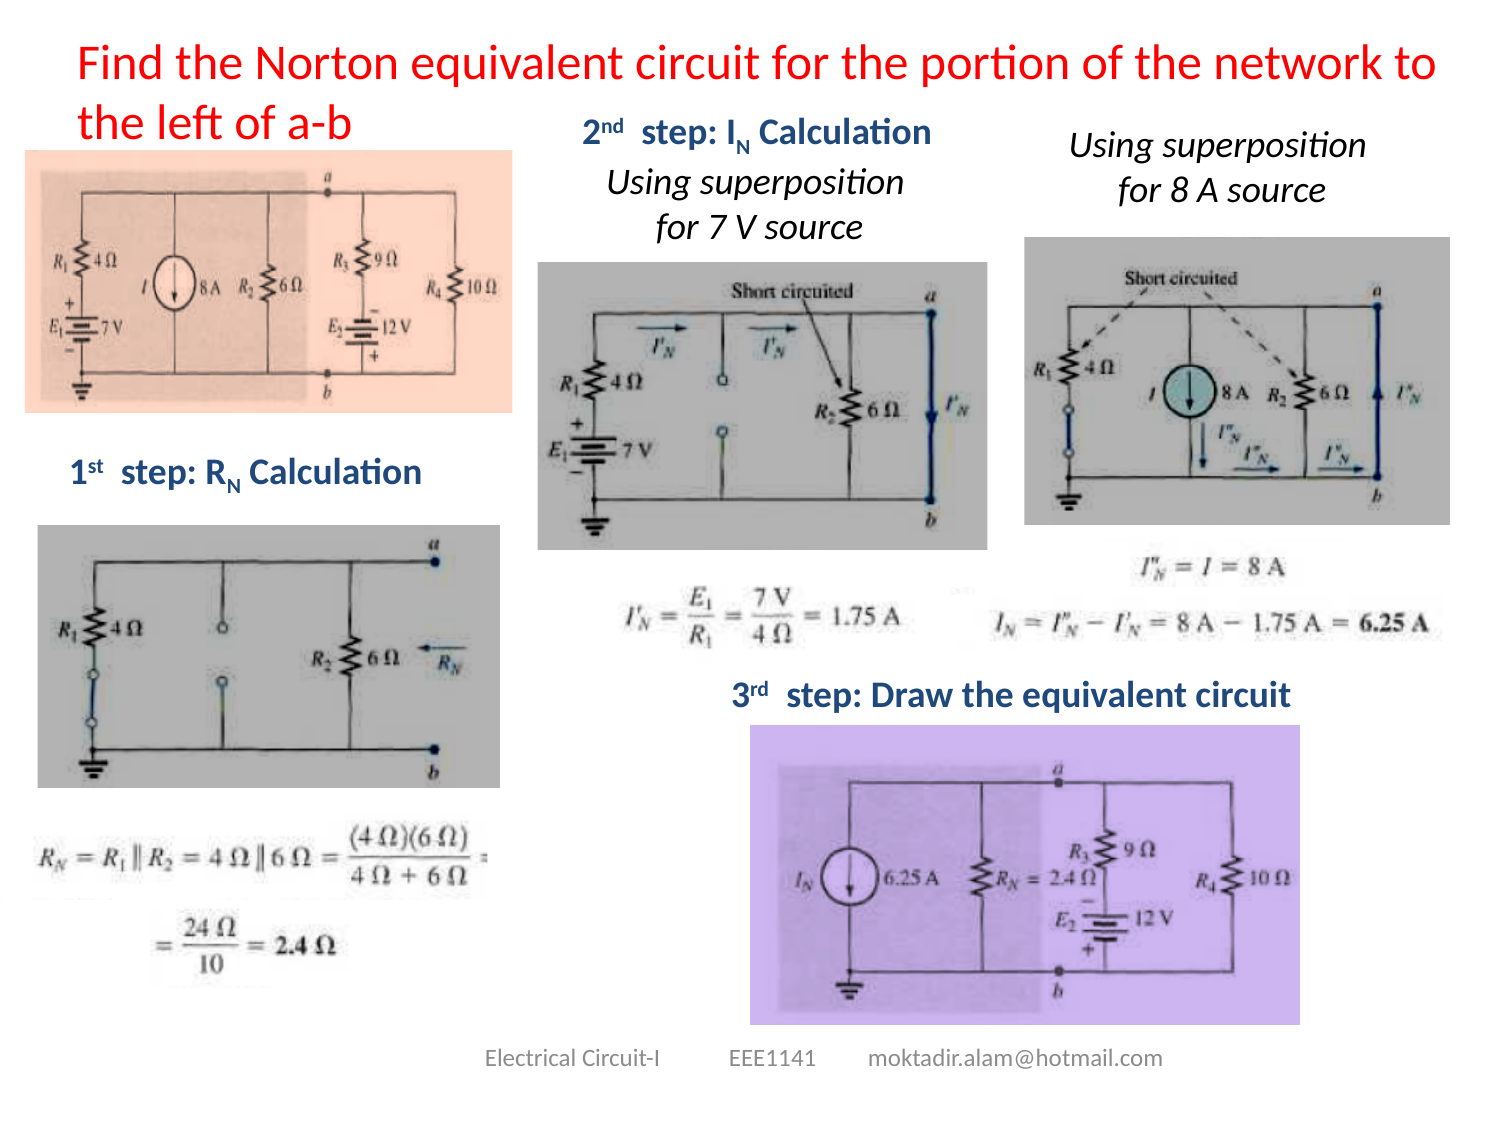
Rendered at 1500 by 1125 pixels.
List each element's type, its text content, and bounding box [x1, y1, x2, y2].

text_box 3rd step: Draw the equivalent circuit [716, 662, 1307, 723]
text_box Using superposition for 8 A source [1053, 112, 1391, 218]
text_box 1st step: RN Calculation [54, 439, 446, 506]
text_box Using superposition for 7 V source [591, 149, 929, 255]
picture [1024, 237, 1451, 526]
picture [24, 149, 513, 413]
text_box Find the Norton equivalent circuit for the portion of the network to the left of a-b [62, 21, 1500, 157]
picture [37, 524, 501, 788]
picture [537, 262, 988, 551]
picture [949, 537, 1463, 651]
picture [0, 812, 488, 988]
picture [574, 574, 938, 663]
footer Electrical Circuit-I EEE1141 moktadir.alam@hotmail.com [187, 1025, 1463, 1088]
text_box 2nd step: IN Calculation [567, 99, 956, 166]
picture [749, 724, 1301, 1026]
